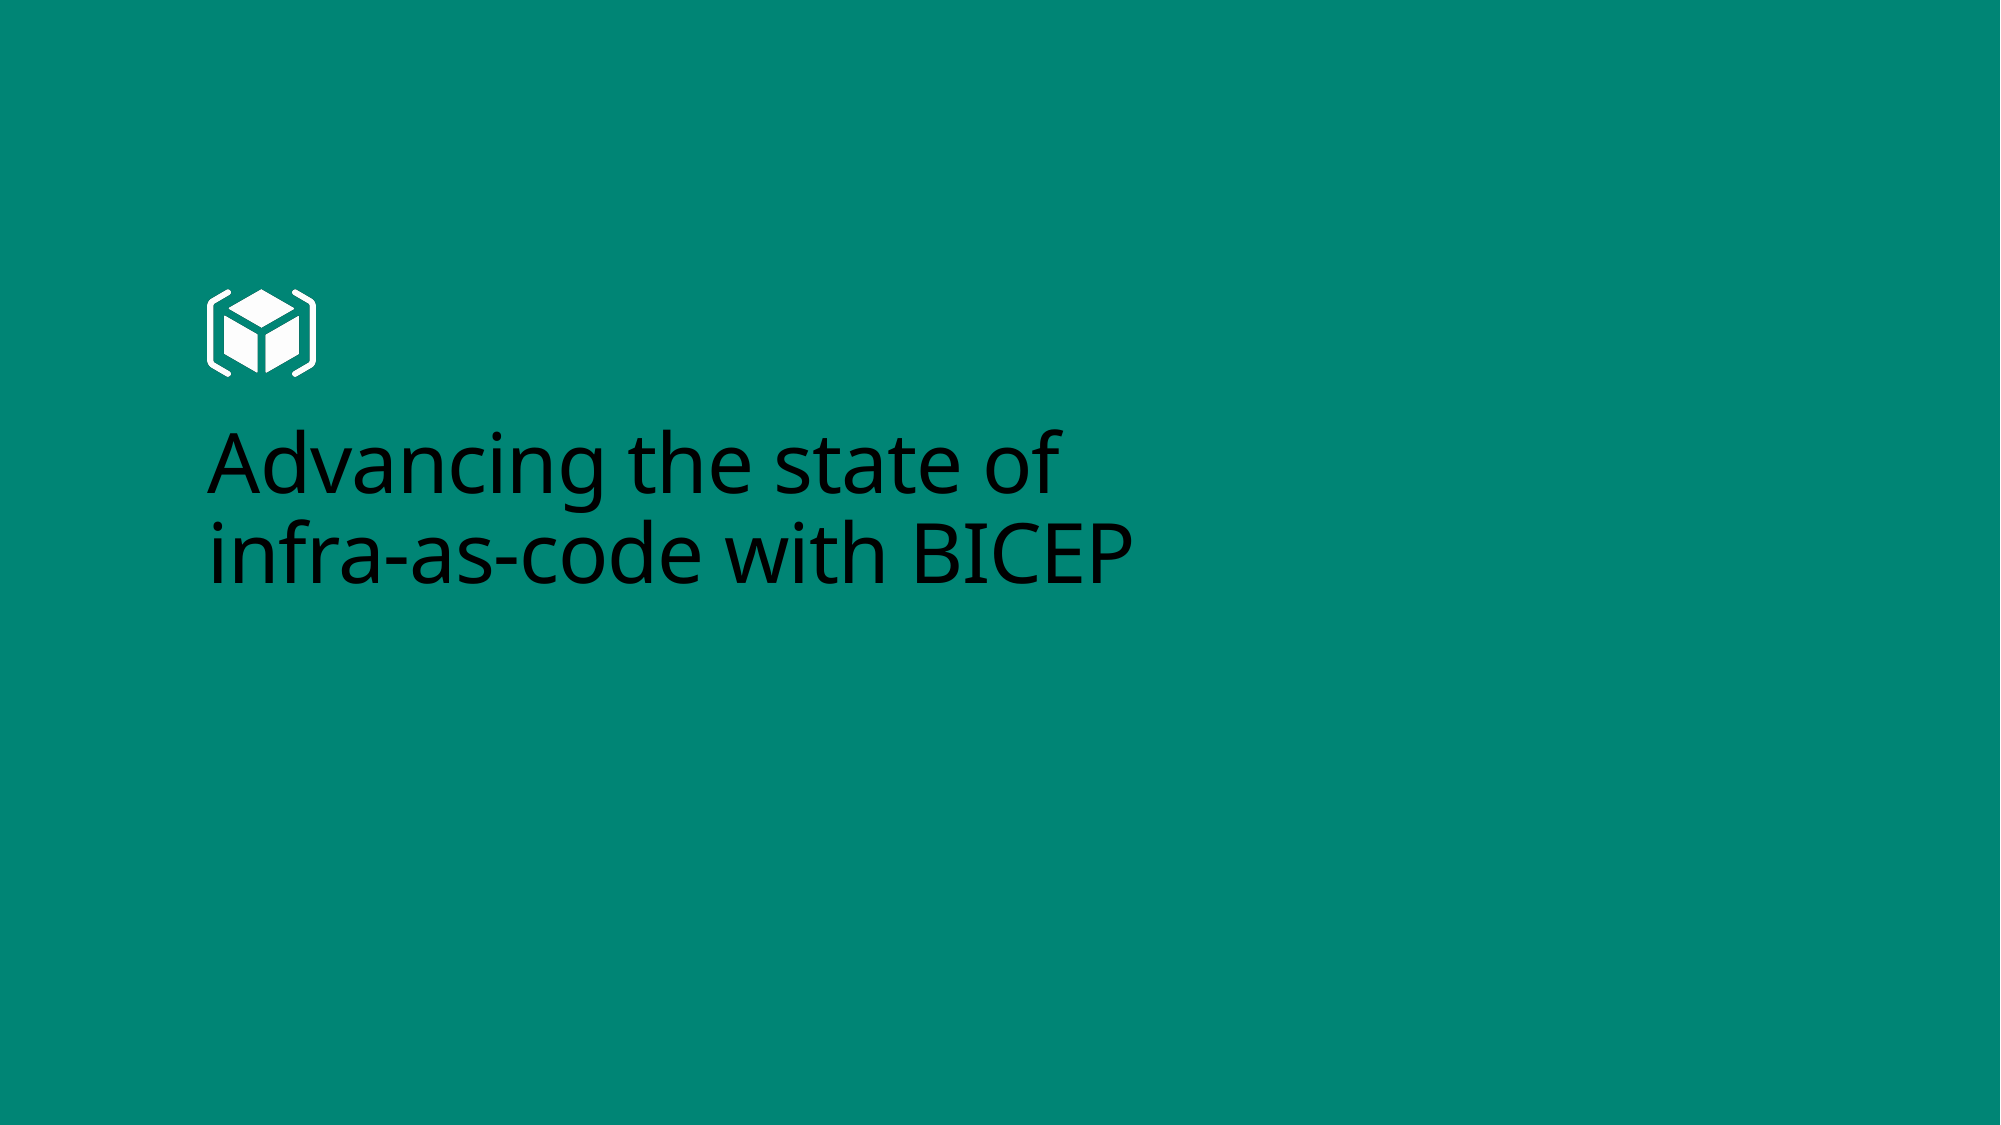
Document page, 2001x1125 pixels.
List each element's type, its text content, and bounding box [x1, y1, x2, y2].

title Advancing the state of infra-as-code with BICEP [207, 419, 2000, 602]
picture [207, 288, 316, 378]
